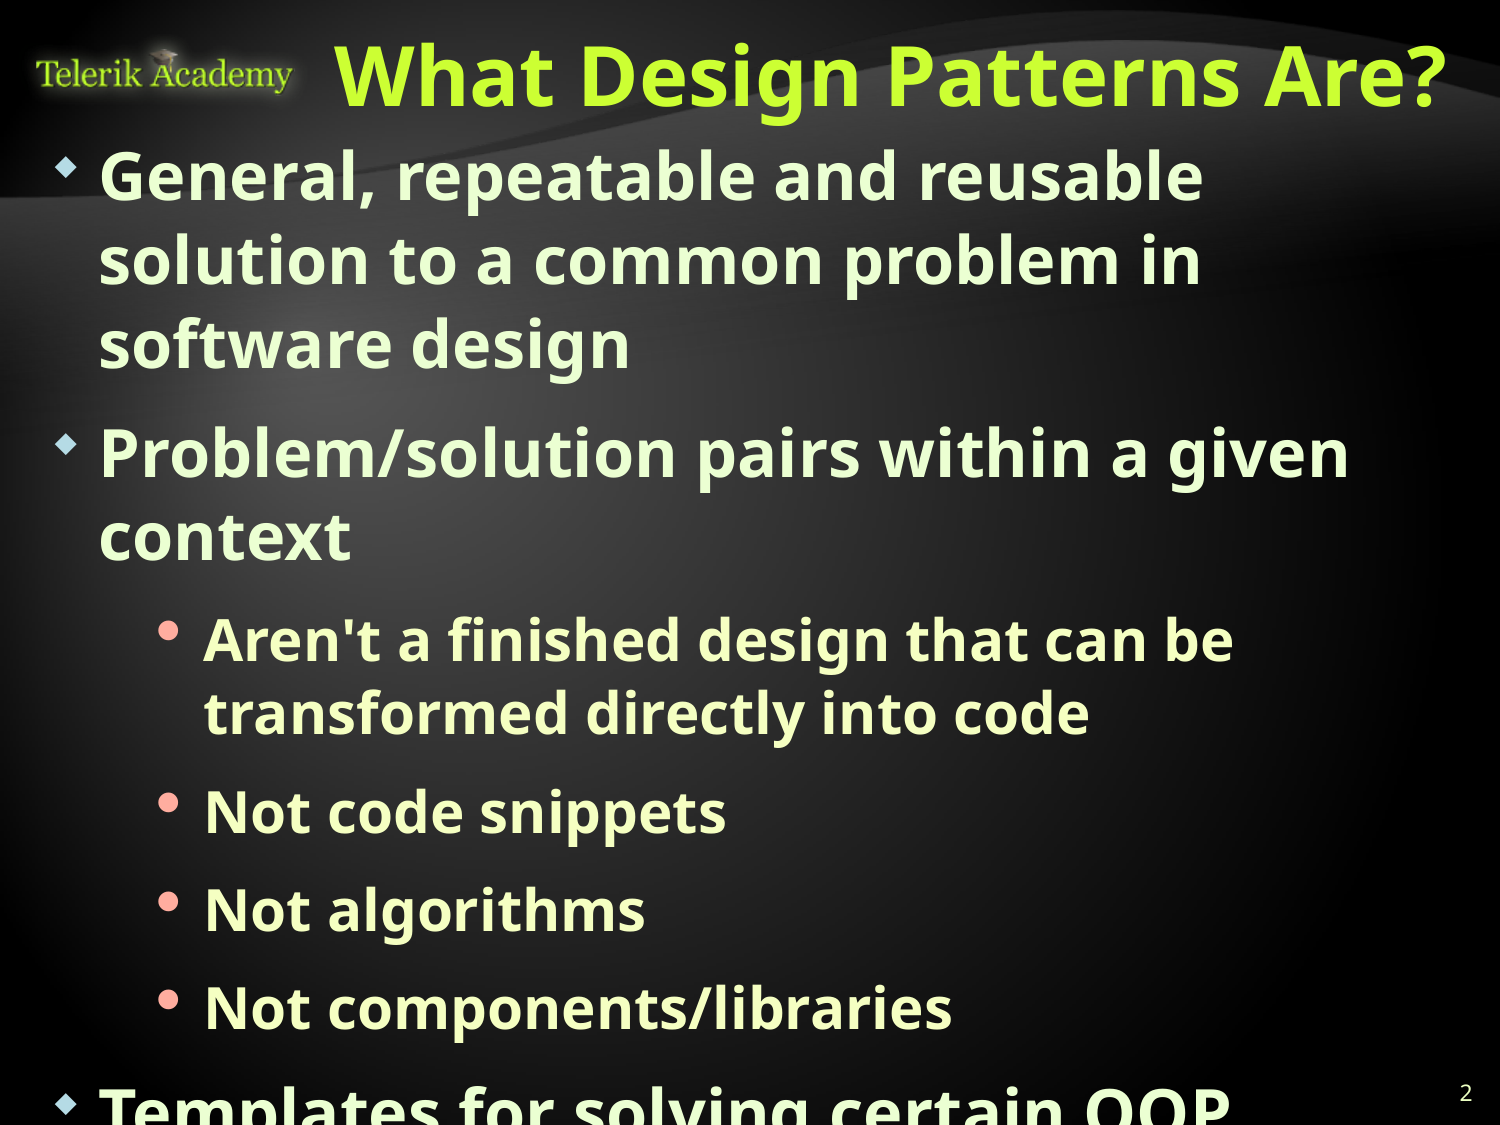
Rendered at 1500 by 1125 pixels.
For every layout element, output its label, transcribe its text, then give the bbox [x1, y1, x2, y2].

slide_number 2 [1412, 1074, 1488, 1113]
list General, repeatable and reusable solution to a common problem in software design Problem/solution pairs within a given context Aren't a finished design that can be transformed directly into code Not code snippets Not algorithms Not components/libraries Templates for solving certain OOP problems With names to identify and talk about them [37, 122, 1463, 1098]
title What Design Patterns Are? [300, 12, 1463, 122]
picture [0, 0, 1500, 1125]
